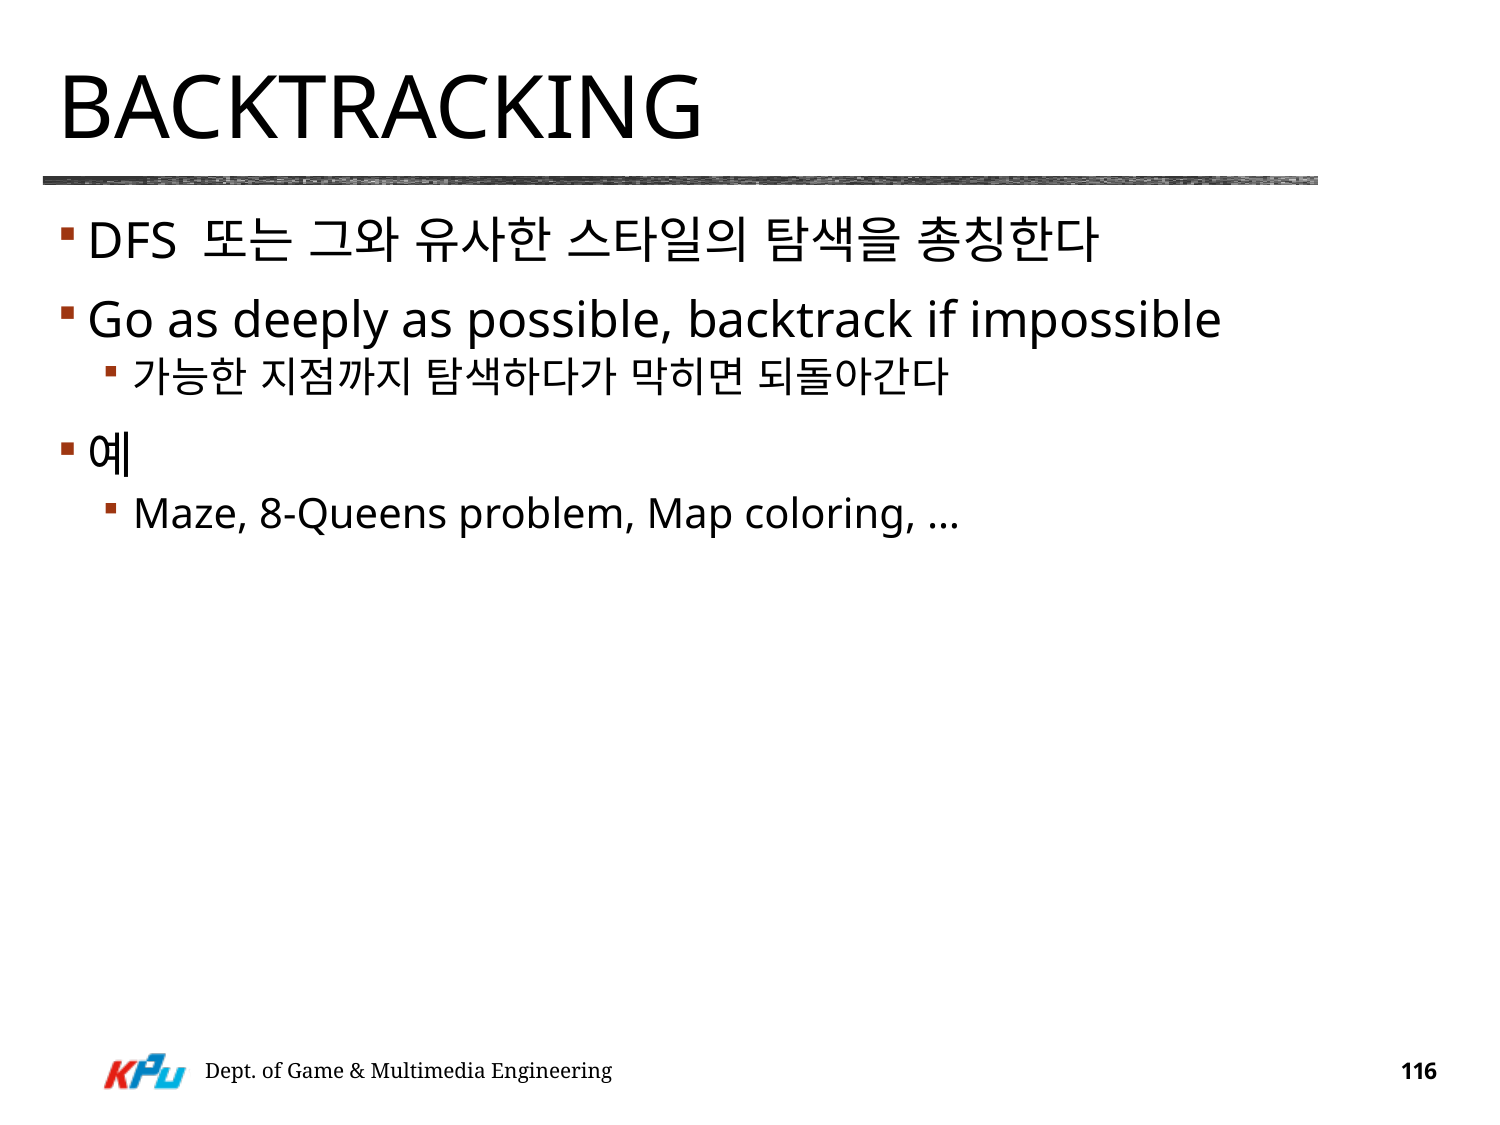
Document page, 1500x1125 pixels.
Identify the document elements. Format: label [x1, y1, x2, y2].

footer [190, 1042, 879, 1103]
slide_number [1379, 1042, 1459, 1103]
title [42, 39, 1458, 182]
picture [92, 1030, 191, 1120]
list [42, 207, 1458, 1013]
